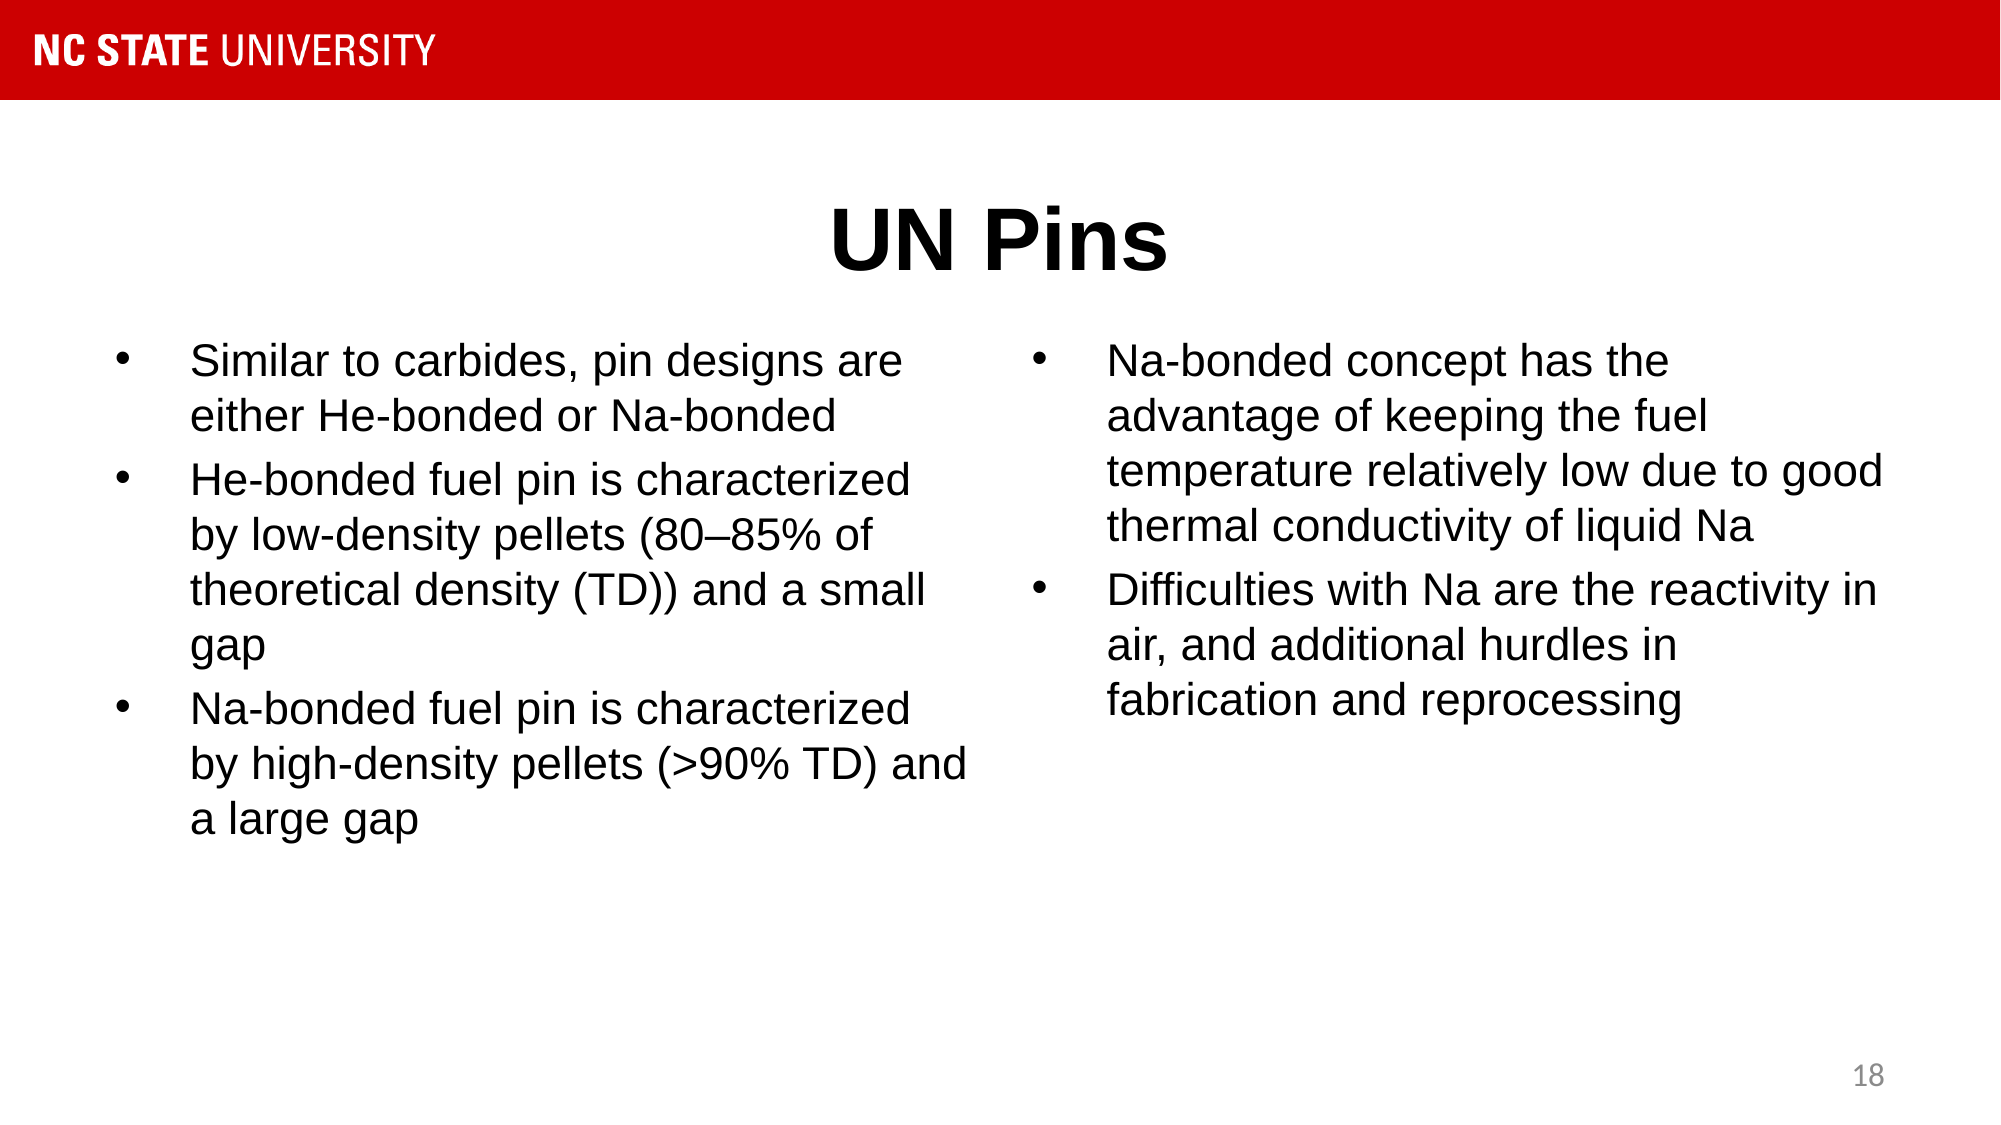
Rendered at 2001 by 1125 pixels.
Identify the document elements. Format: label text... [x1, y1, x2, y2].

title UN Pins [99, 147, 1900, 323]
picture [0, 0, 2001, 100]
list Na-bonded concept has the advantage of keeping the fuel temperature relatively low due to good thermal conductivity of liquid Na Difficulties with Na are the reactivity in air, and additional hurdles in fabrication and reprocessing [1016, 322, 1900, 1005]
slide_number 18 [1433, 1042, 1900, 1103]
list Similar to carbides, pin designs are either He-bonded or Na-bonded He-bonded fuel pin is characterized by low-density pellets (80–85% of theoretical density (TD)) and a small gap Na-bonded fuel pin is characterized by high-density pellets (>90% TD) and a large gap [99, 322, 984, 1005]
